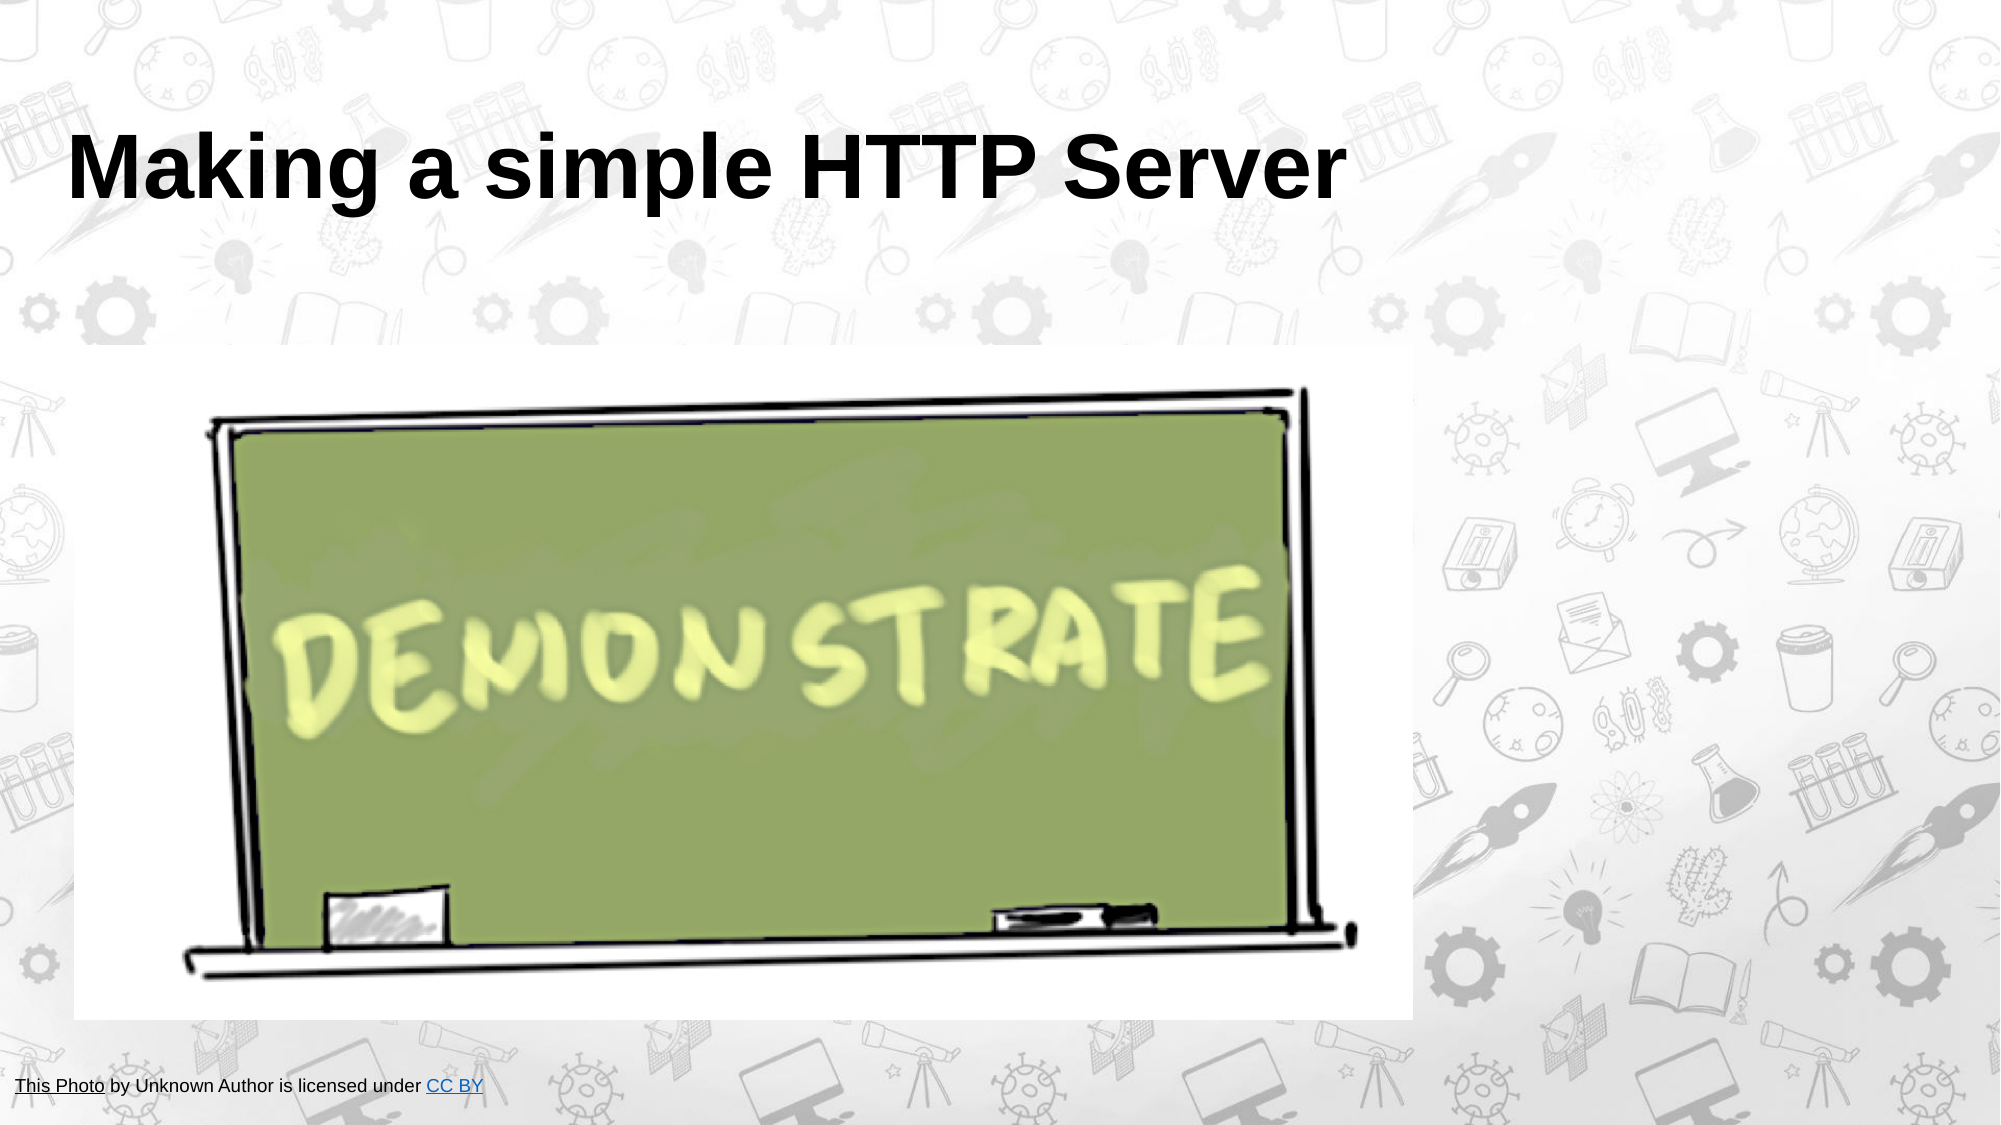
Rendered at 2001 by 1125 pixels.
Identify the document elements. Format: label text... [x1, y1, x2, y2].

title Making a simple HTTP Server [51, 59, 1950, 278]
picture [0, 0, 2001, 1125]
text_box This Photo by Unknown Author is licensed under CC BY [0, 1065, 2000, 1104]
